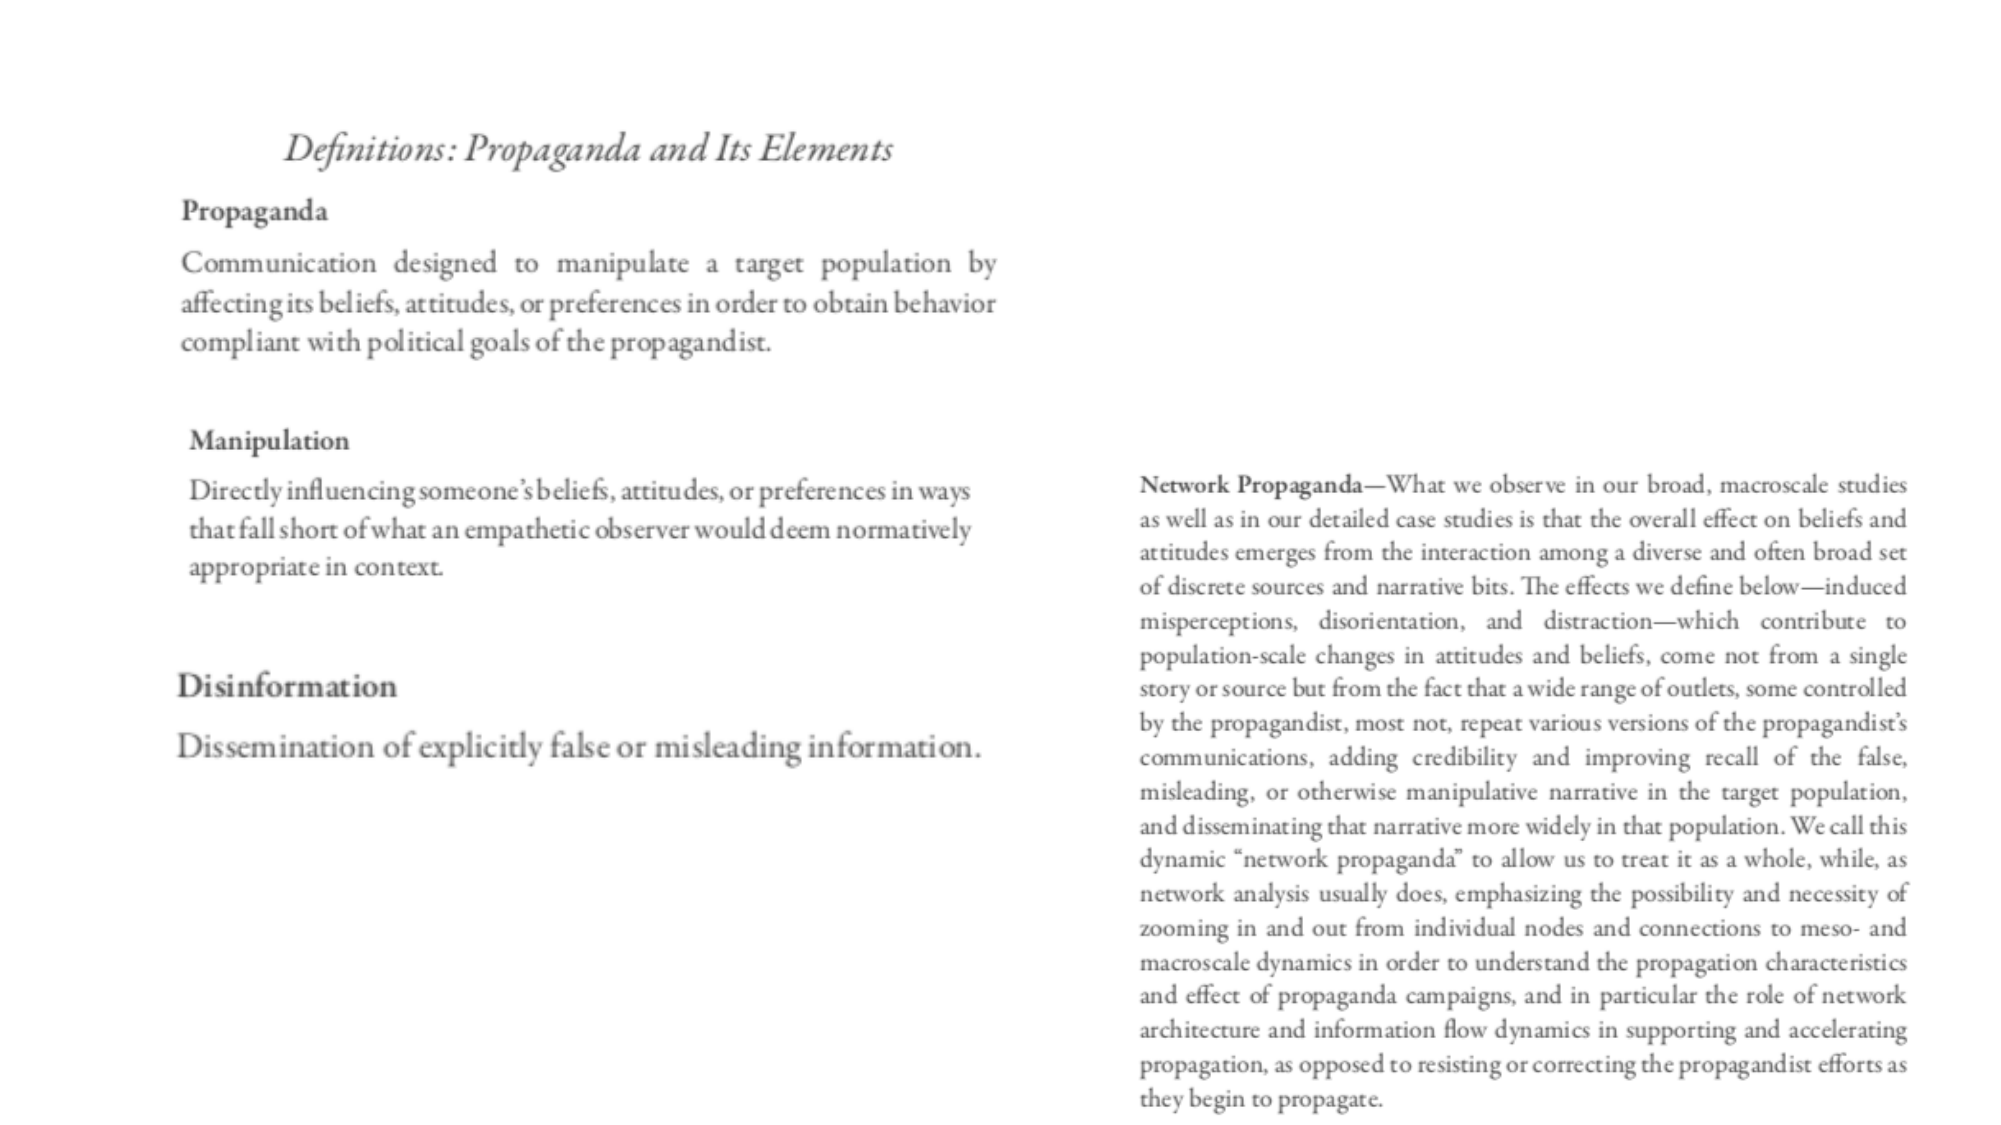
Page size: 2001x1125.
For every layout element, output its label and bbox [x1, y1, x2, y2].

picture [1119, 447, 1937, 1125]
text_box [153, 109, 1021, 787]
